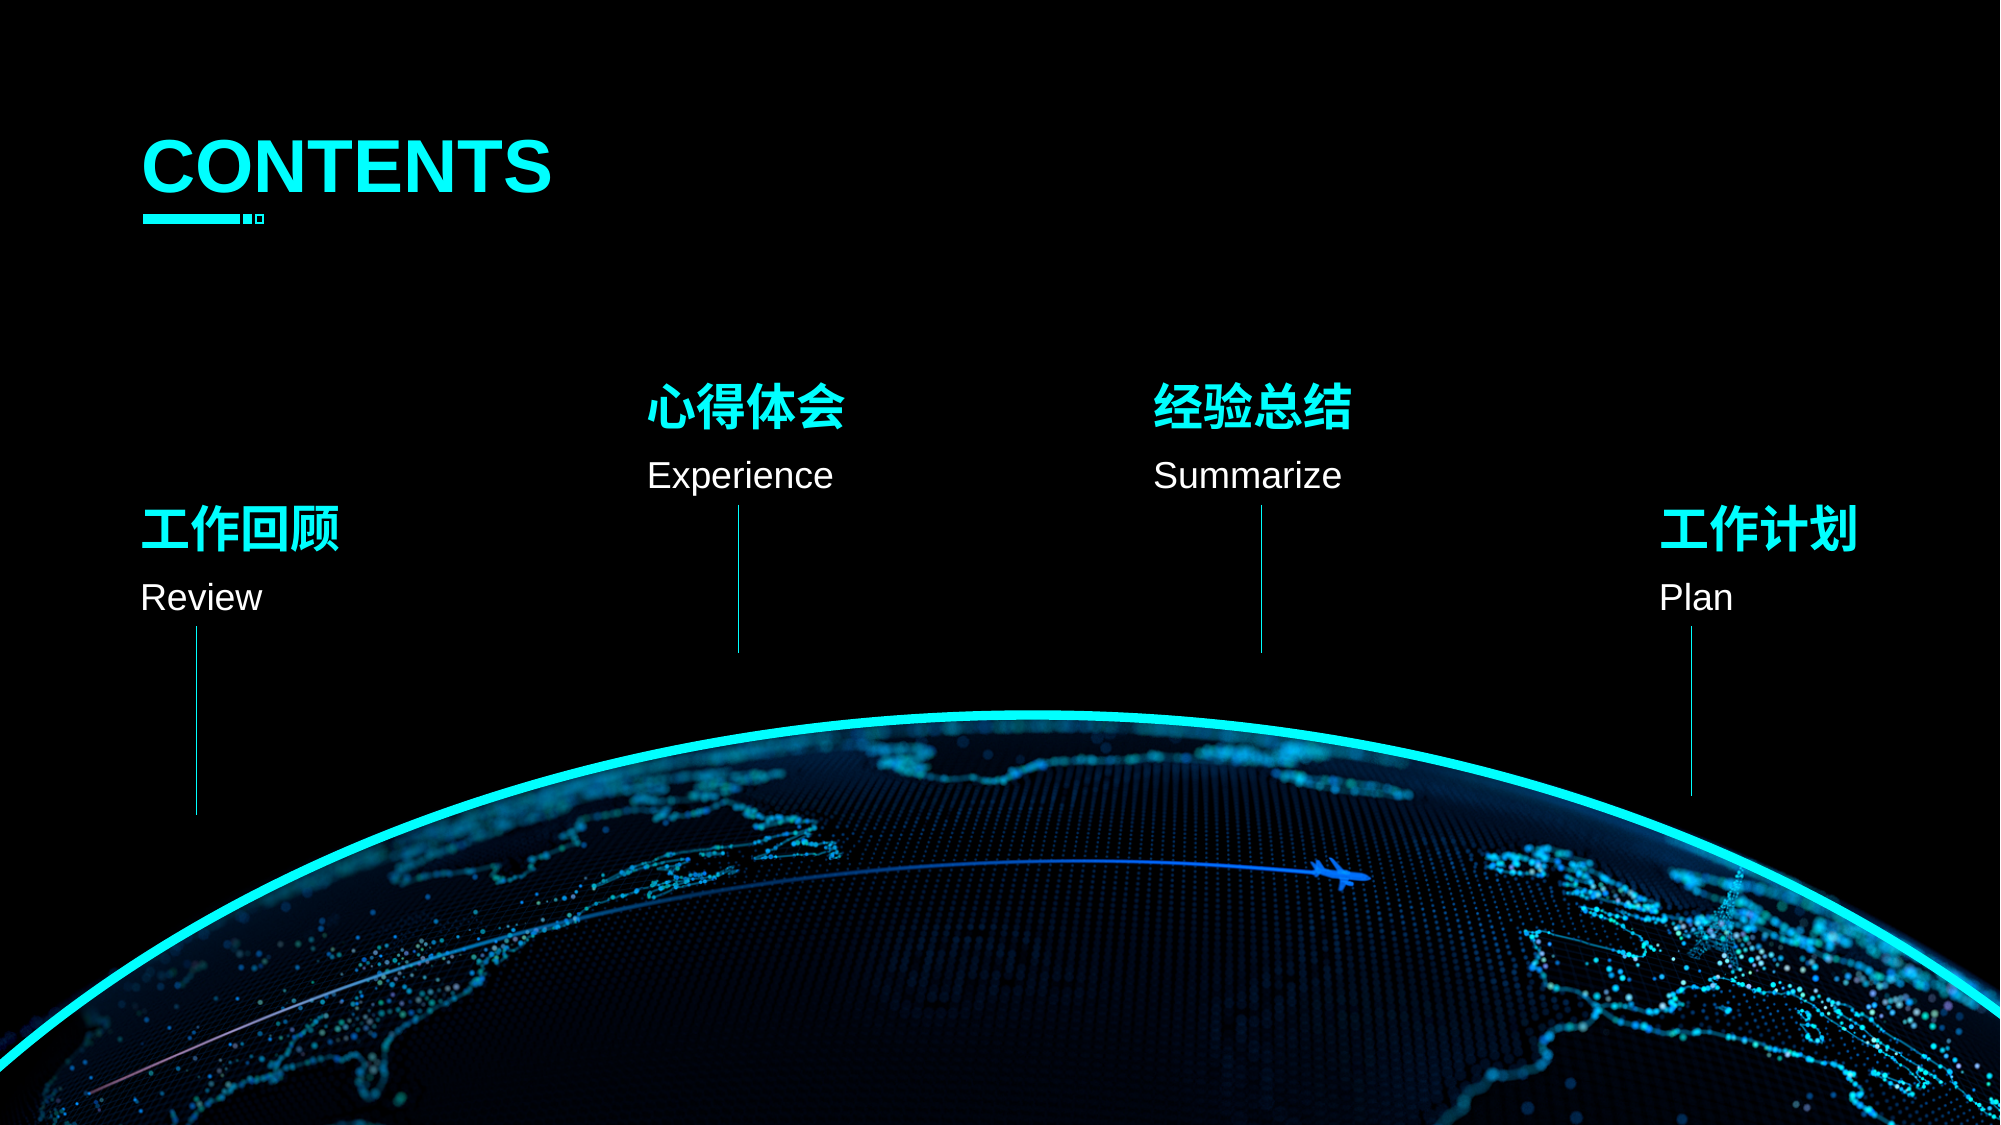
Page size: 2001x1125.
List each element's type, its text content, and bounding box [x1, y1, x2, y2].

text_box CONTENTS [126, 110, 569, 215]
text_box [143, 215, 264, 223]
picture [0, 368, 2000, 1125]
